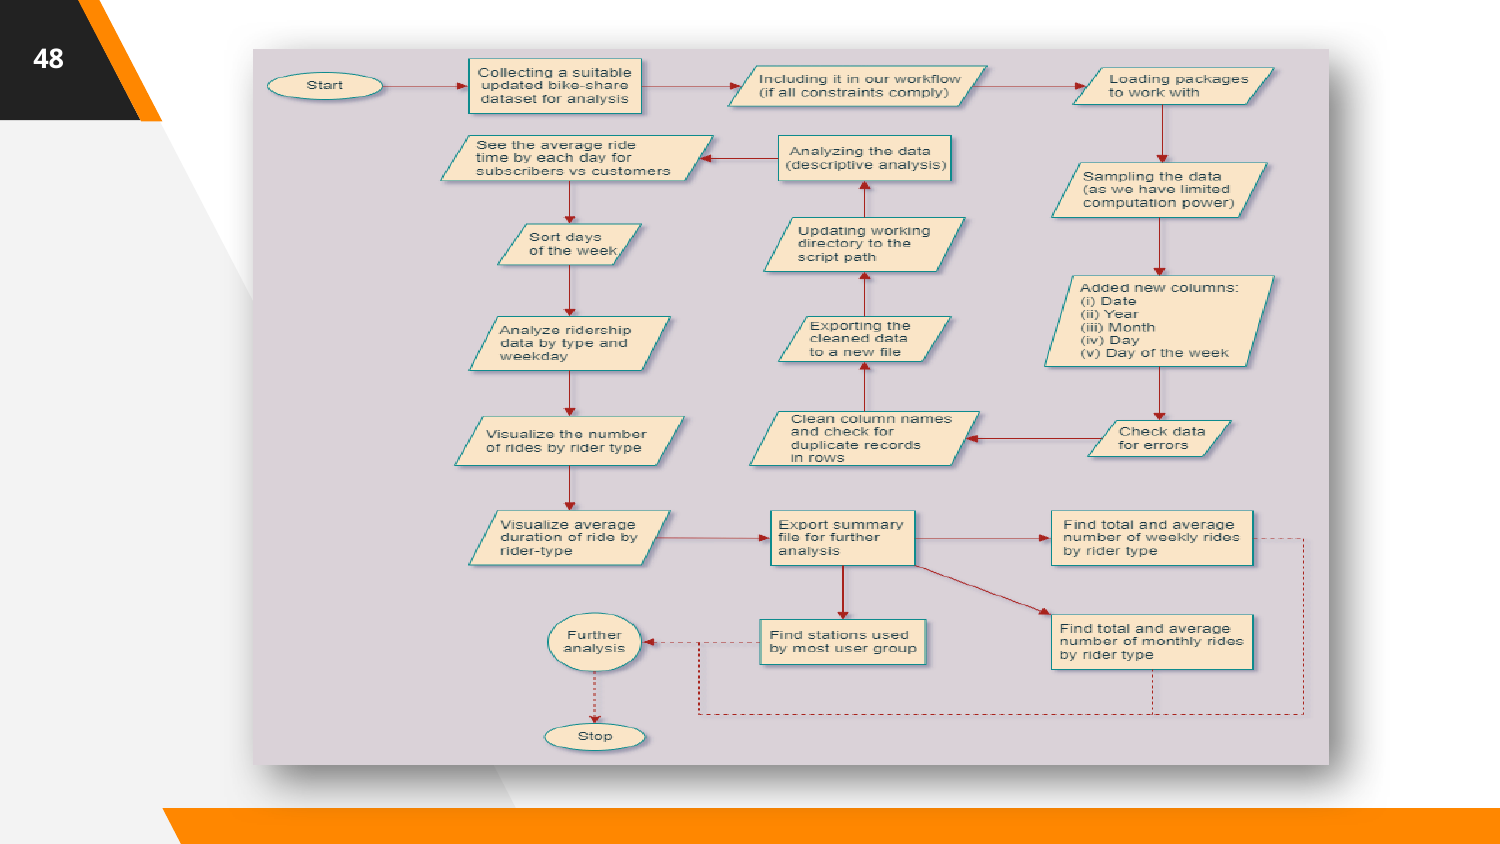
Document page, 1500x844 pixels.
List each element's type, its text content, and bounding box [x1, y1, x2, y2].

picture [253, 49, 1329, 765]
slide_number 48 [0, 0, 98, 121]
